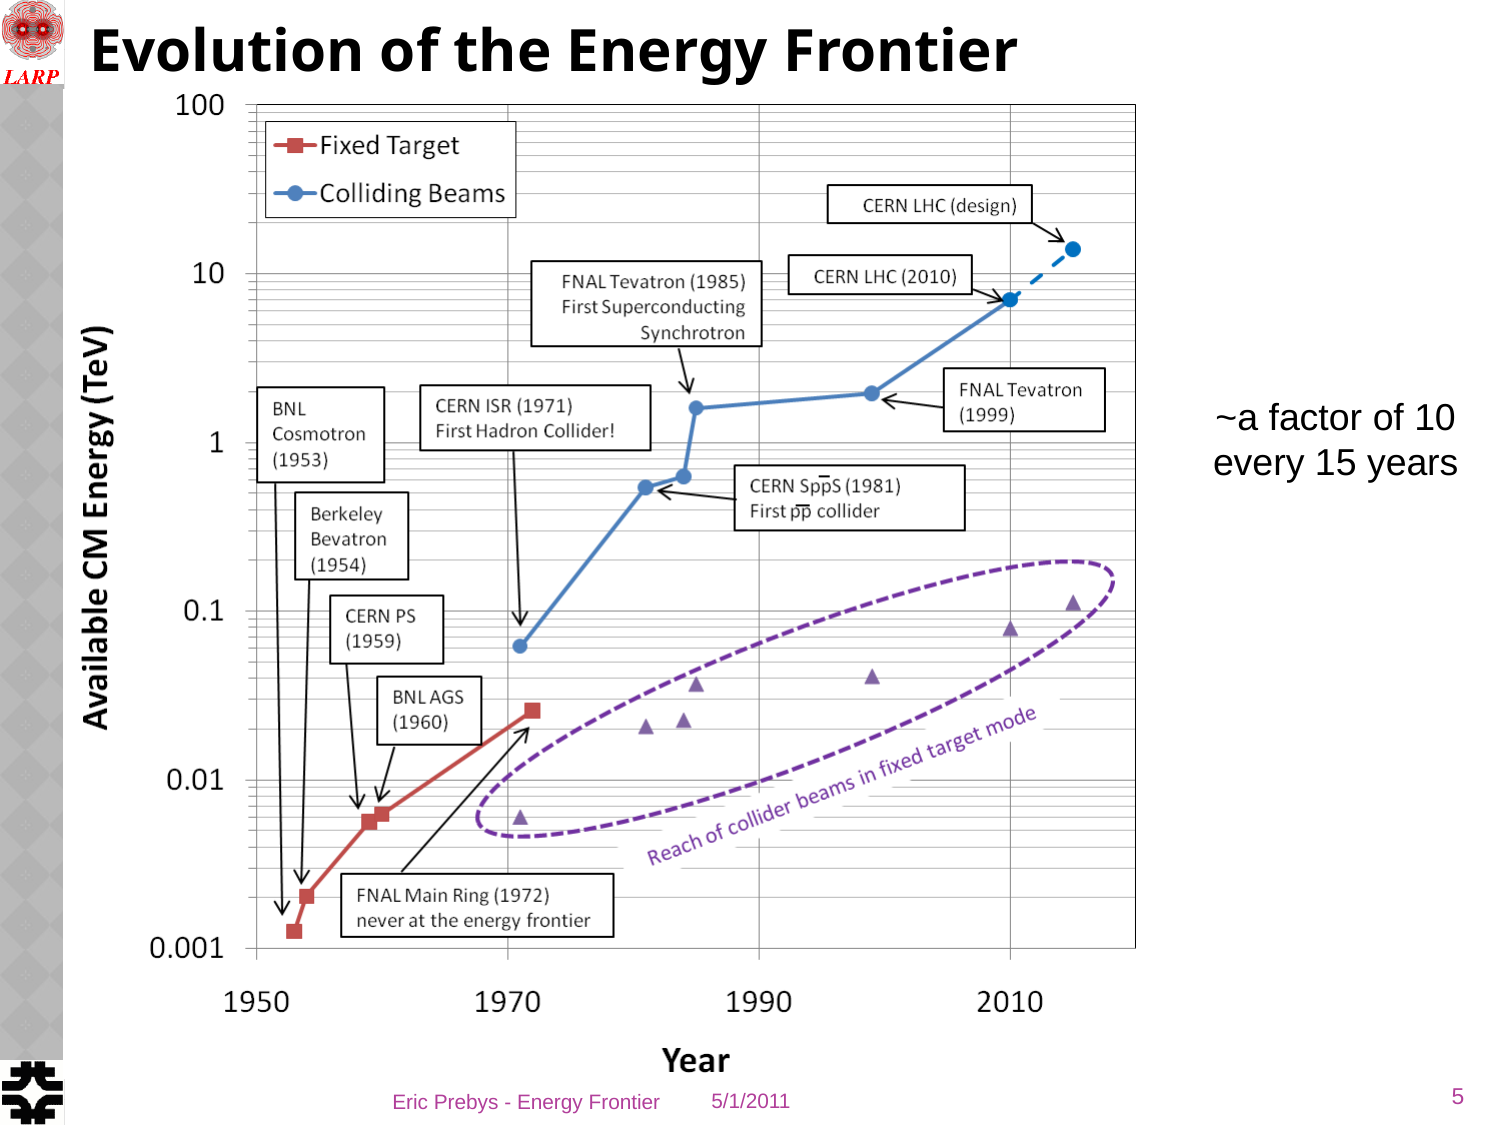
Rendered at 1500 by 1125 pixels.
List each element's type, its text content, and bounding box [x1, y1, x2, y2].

footer Eric Prebys - Energy Frontier [75, 1090, 675, 1114]
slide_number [696, 1090, 1025, 1114]
title Evolution of the Energy Frontier [82, 0, 1456, 84]
picture [62, 89, 1154, 1080]
text_box ~a factor of 10 every 15 years [1197, 386, 1475, 491]
picture [0, 1060, 64, 1125]
slide_number 5 [1367, 1071, 1465, 1110]
picture [0, 0, 64, 84]
